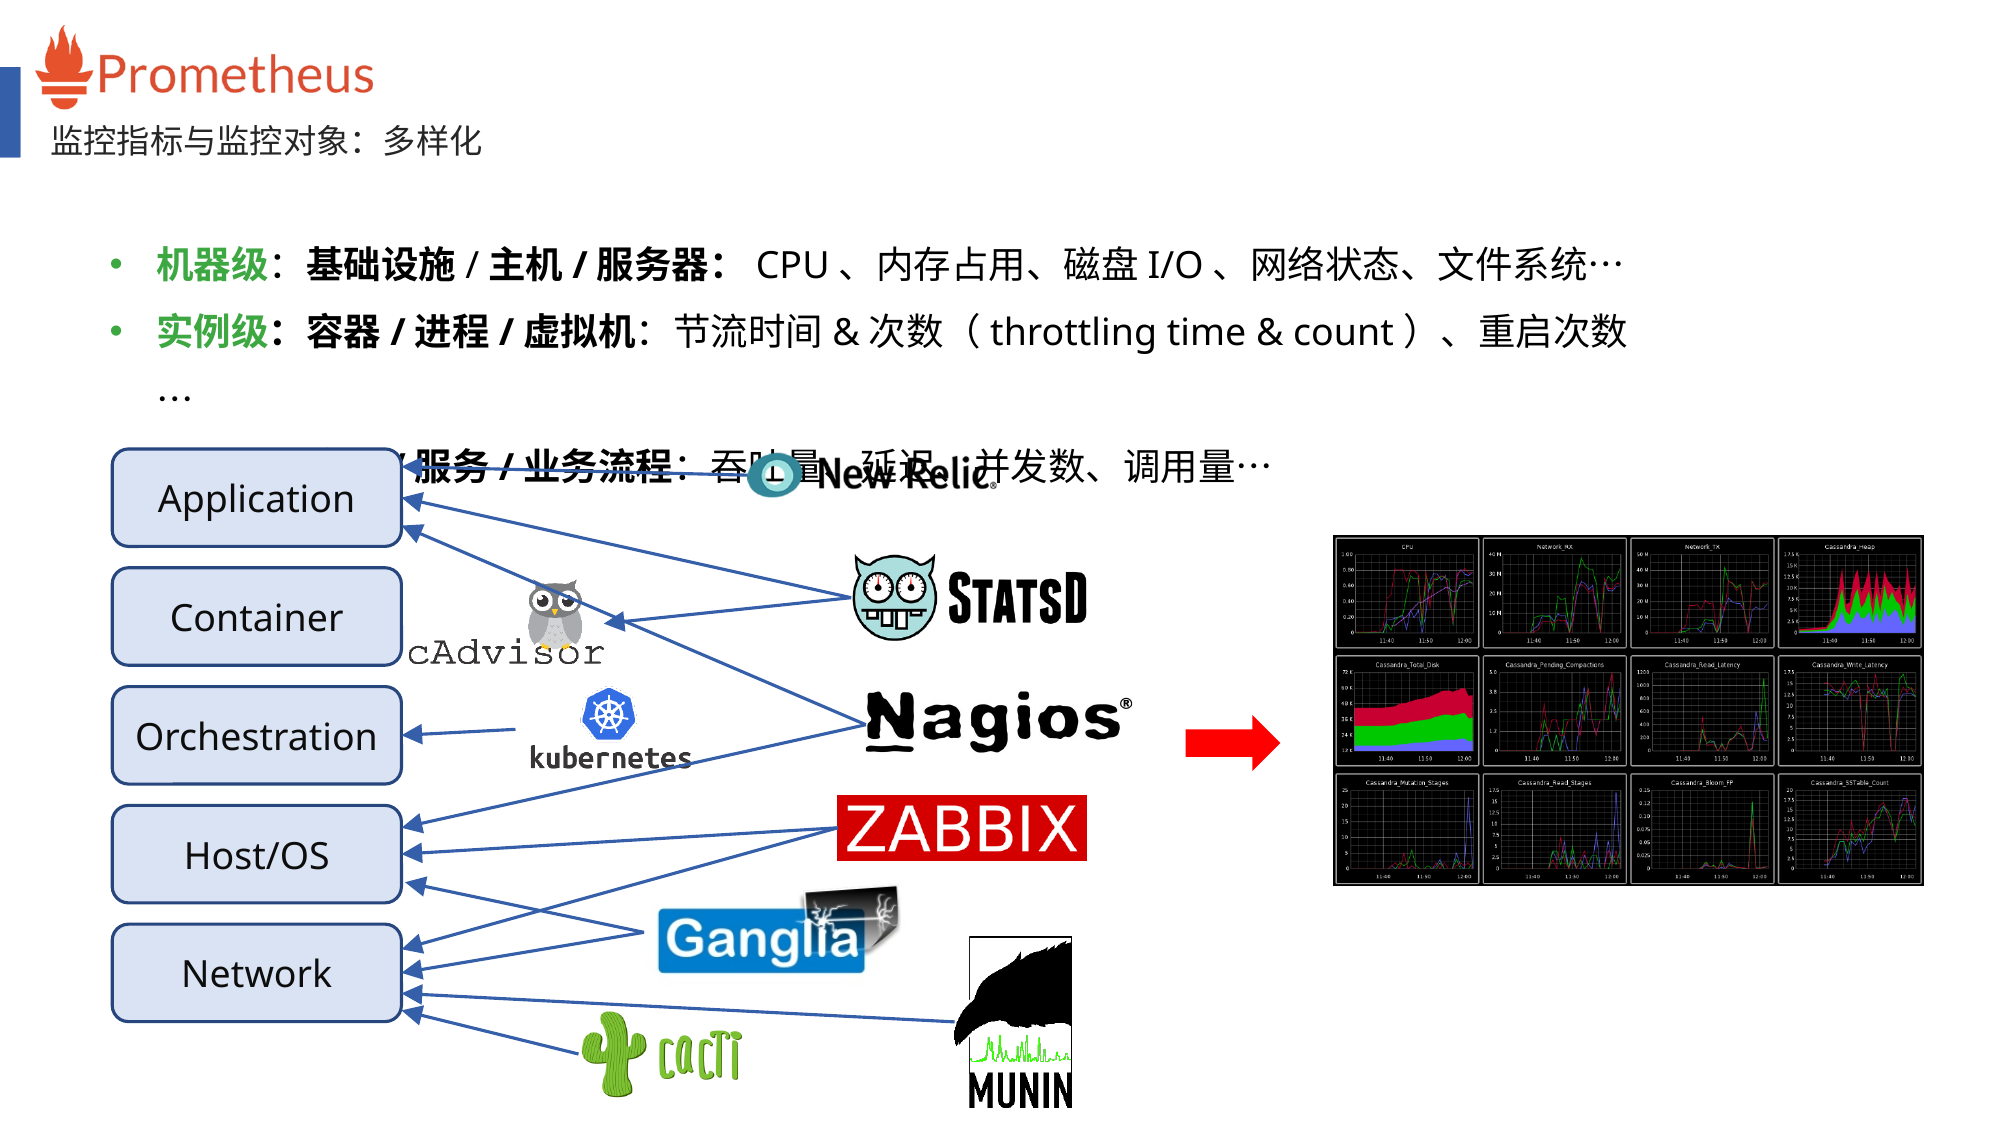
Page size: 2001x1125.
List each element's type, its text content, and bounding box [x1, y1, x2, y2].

text_box Application [111, 447, 403, 548]
text_box Container [111, 566, 401, 667]
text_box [401, 993, 955, 1022]
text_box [401, 725, 866, 828]
text_box 机器级：基础设施/主机/服务器：CPU、内存占用、磁盘I/O、网络状态、文件系统… 实例级：容器/进程/虚拟机：节流时间&次数（throttling time & count）、重启次数… 服务级：应用/服务/业务流程：吞吐量、延迟、并发数、调用量… [94, 210, 1648, 496]
picture [578, 1022, 748, 1102]
text_box [1185, 715, 1281, 771]
picture [866, 685, 1133, 765]
text_box Network [111, 923, 403, 1023]
list 监控指标与监控对象：多样化 [35, 116, 1112, 170]
text_box Host/OS [111, 804, 401, 904]
picture [838, 795, 1087, 861]
picture [1333, 535, 1924, 886]
picture [643, 871, 910, 993]
picture [747, 442, 997, 508]
picture [866, 554, 1087, 641]
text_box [401, 729, 516, 736]
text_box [401, 950, 644, 973]
text_box Orchestration [111, 685, 401, 786]
picture [35, 15, 383, 124]
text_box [401, 1022, 579, 1054]
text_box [401, 466, 748, 476]
picture [954, 936, 1072, 1108]
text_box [401, 827, 838, 950]
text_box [401, 525, 866, 725]
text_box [401, 497, 852, 525]
